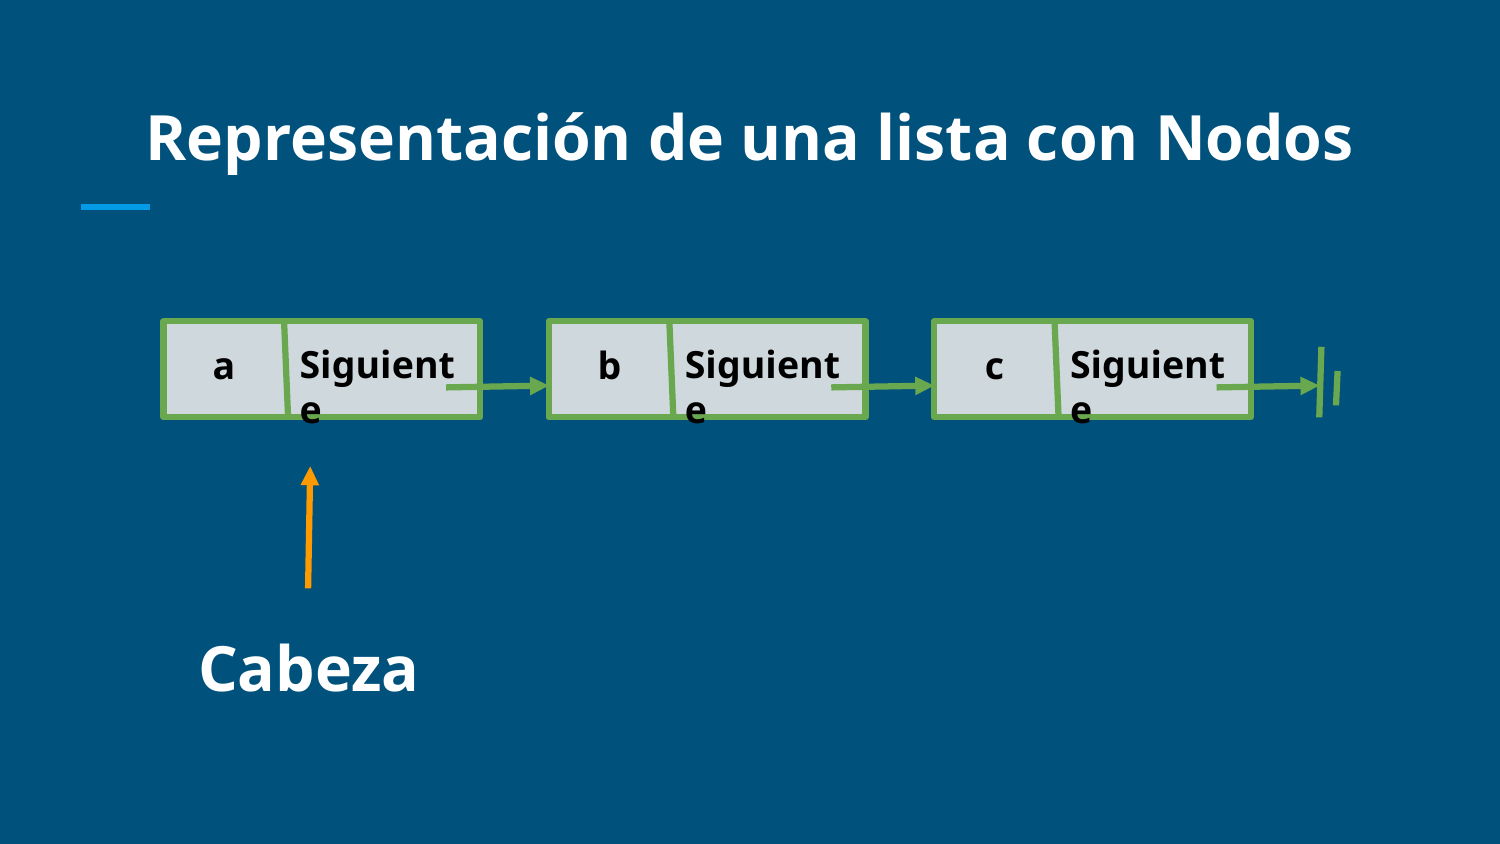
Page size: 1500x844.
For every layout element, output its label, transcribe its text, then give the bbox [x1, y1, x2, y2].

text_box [548, 320, 932, 418]
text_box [1318, 346, 1338, 418]
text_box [307, 466, 311, 589]
title Representación de una lista con Nodos [63, 75, 1437, 188]
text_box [163, 320, 547, 418]
text_box Cabeza [173, 614, 445, 700]
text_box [933, 320, 1320, 418]
